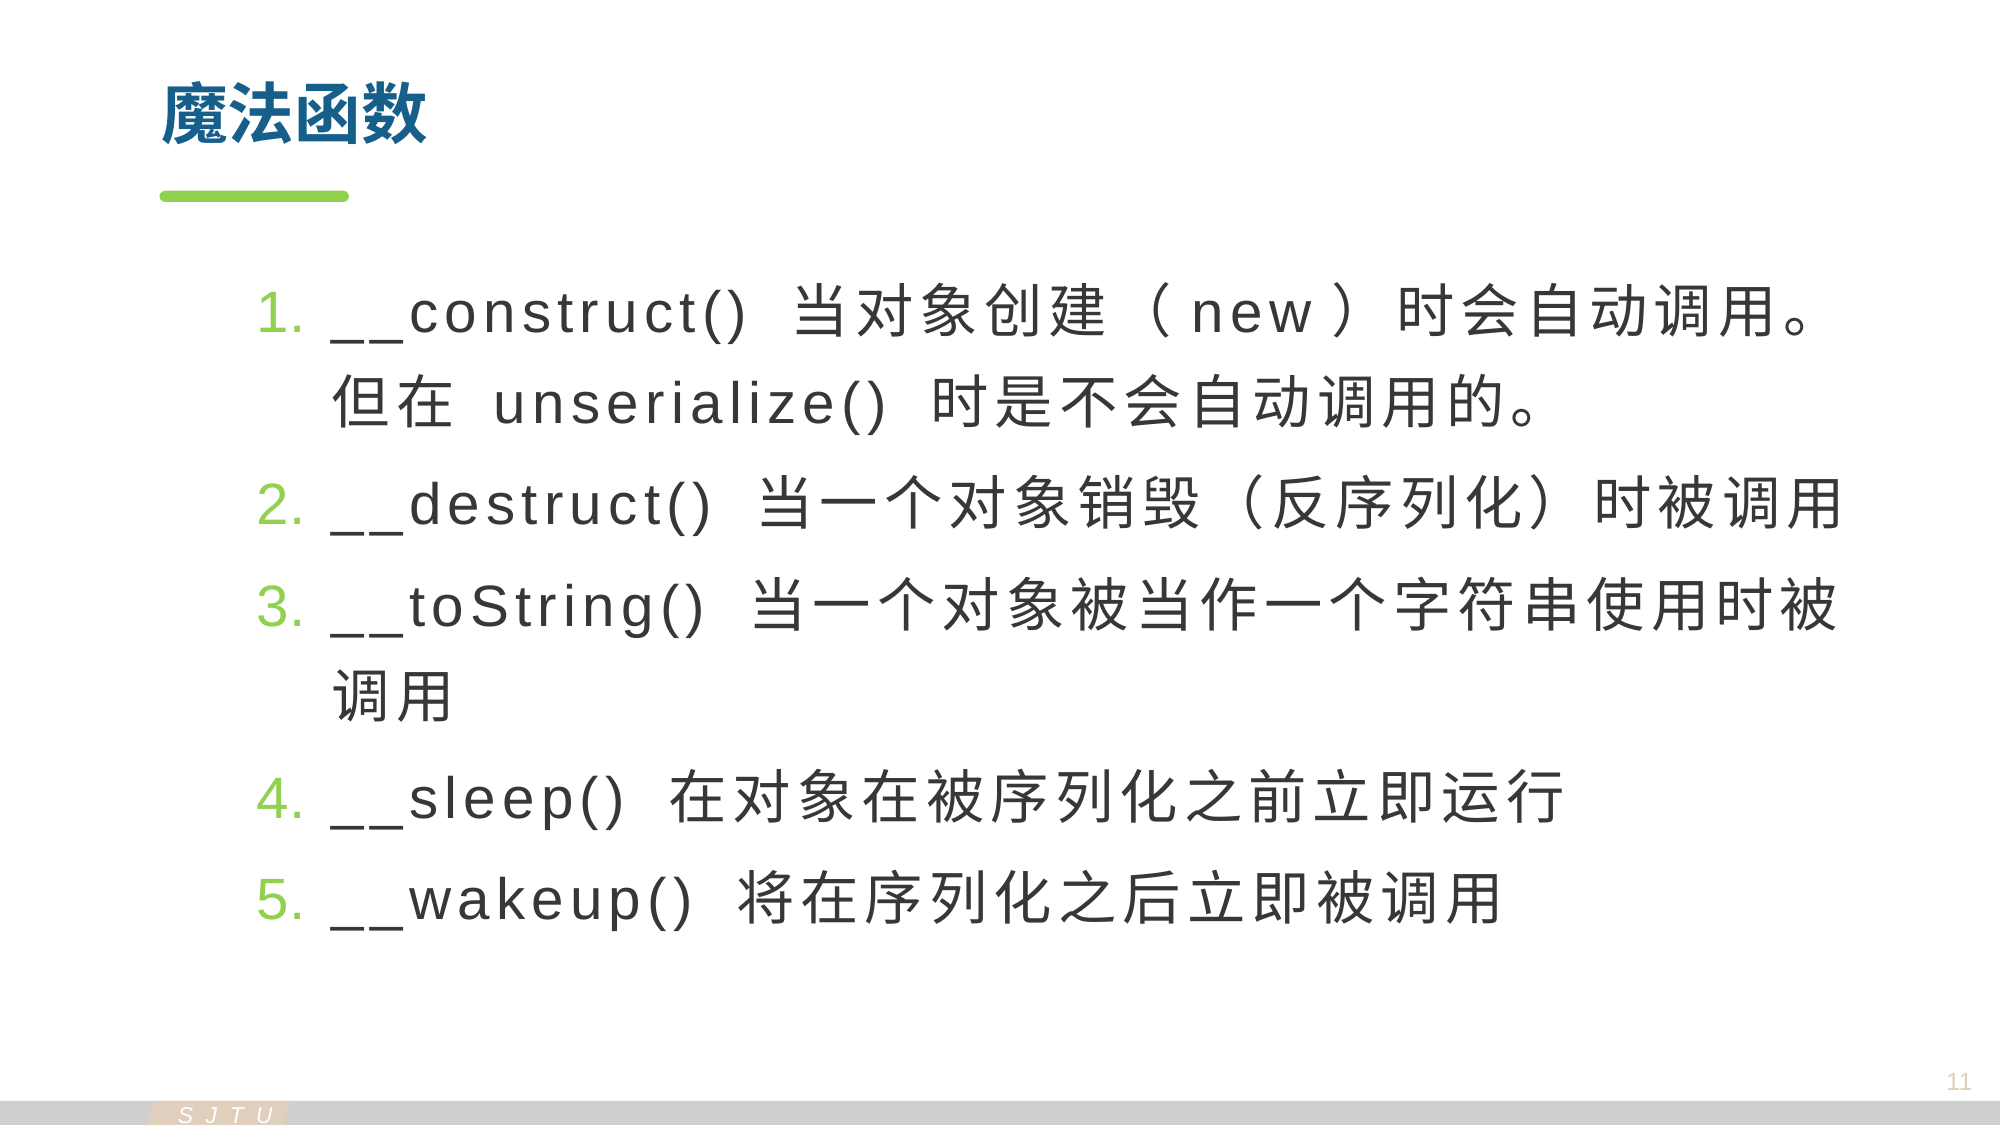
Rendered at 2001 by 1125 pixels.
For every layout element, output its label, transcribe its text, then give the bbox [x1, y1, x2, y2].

slide_number 11 [1817, 1052, 1988, 1109]
list 魔法函数 [146, 62, 1750, 161]
list __construct() 当对象创建（new）时会自动调用。但在 unserialize() 时是不会自动调用的。 __destruct() 当一个对象销毁（反序列化）时被调用 __toString() 当一个对象被当作一个字符串使用时被调用 __sleep() 在对象在被序列化之前立即运行 __wakeup() 将在序列化之后立即被调用 [166, 245, 1873, 949]
